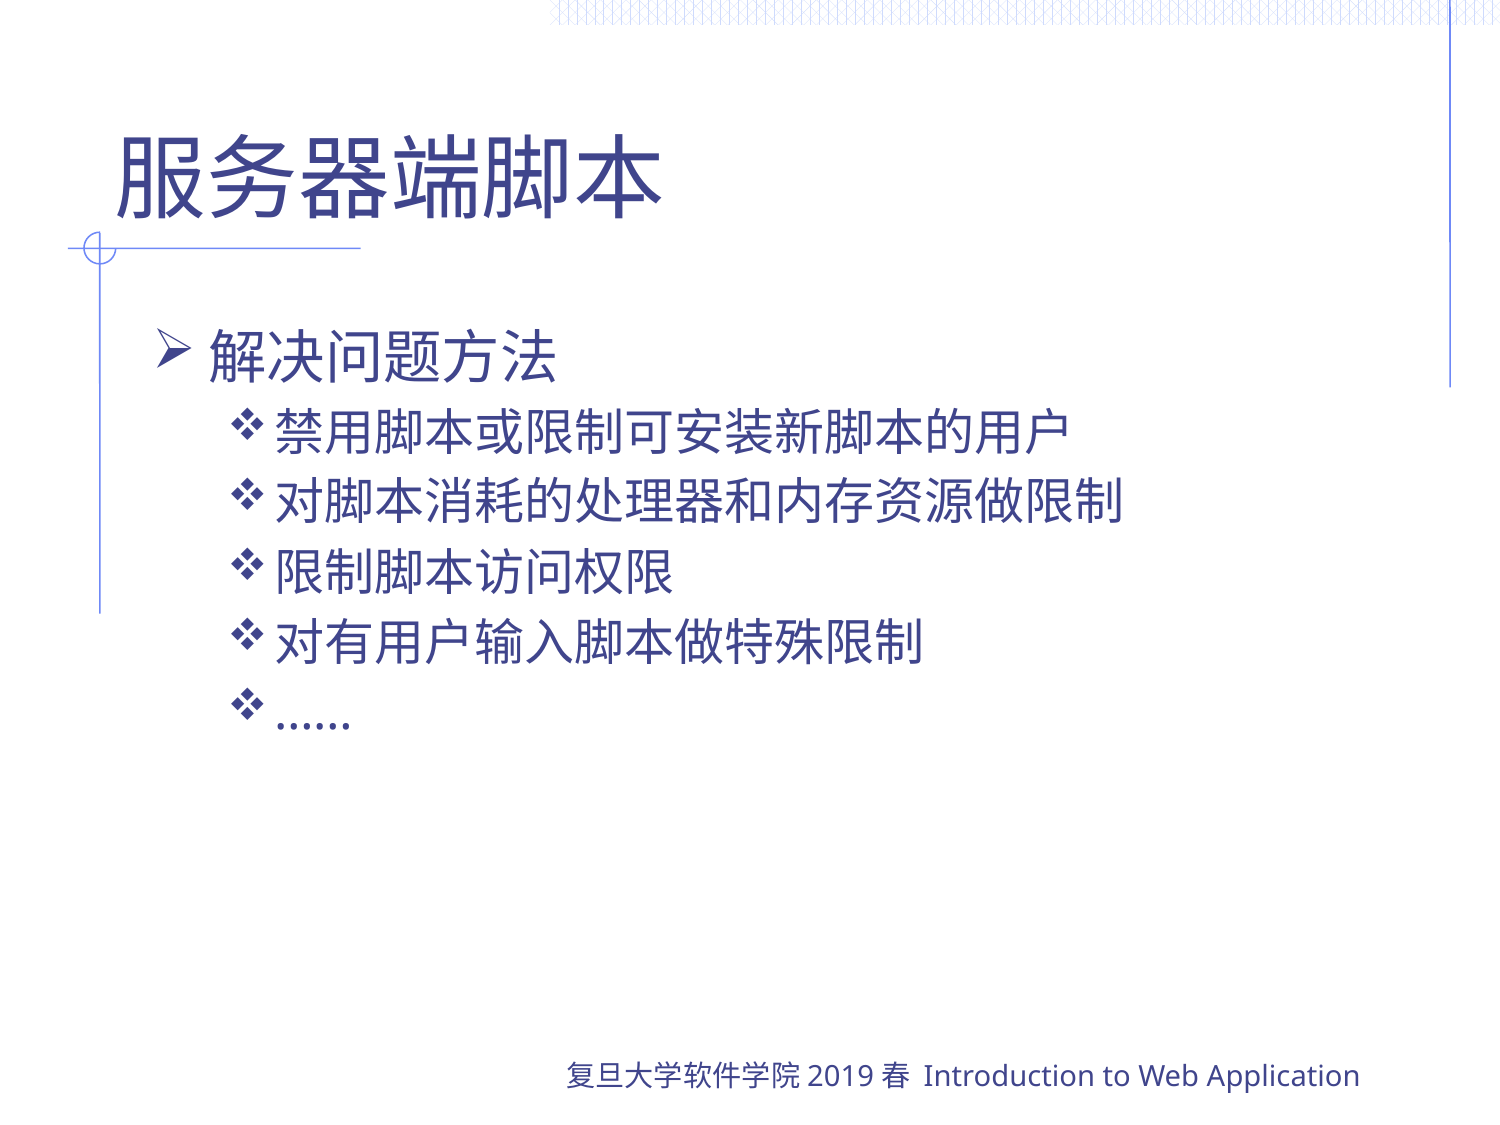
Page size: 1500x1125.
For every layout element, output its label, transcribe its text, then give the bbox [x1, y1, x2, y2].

title 服务器端脚本 [99, 50, 1375, 238]
list 解决问题方法 禁用脚本或限制可安装新脚本的用户 对脚本消耗的处理器和内存资源做限制 限制脚本访问权限 对有用户输入脚本做特殊限制 …… [137, 312, 1413, 988]
